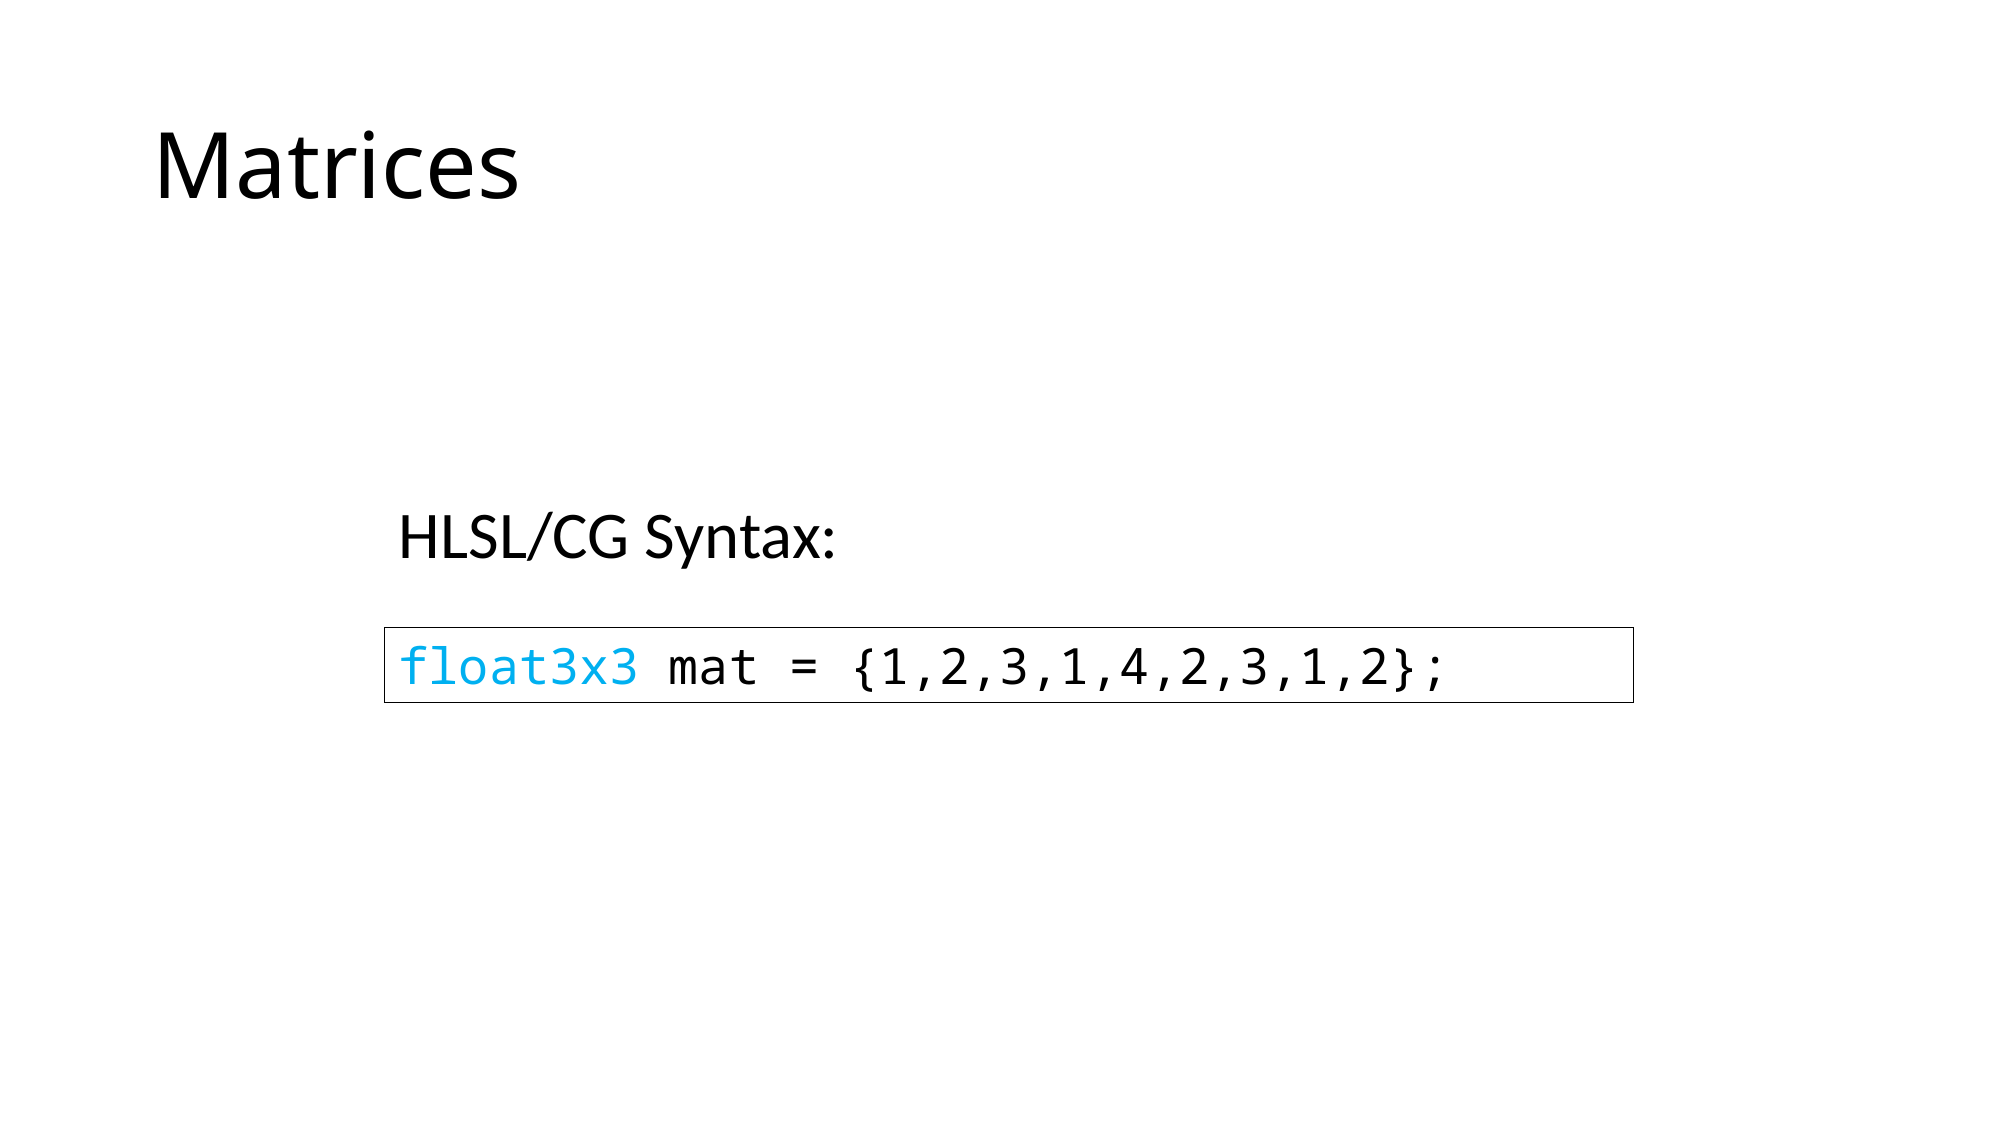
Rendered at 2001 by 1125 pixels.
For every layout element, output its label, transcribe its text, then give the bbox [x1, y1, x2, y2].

text_box float3x3 mat = {1,2,3,1,4,2,3,1,2}; [384, 627, 1634, 703]
text_box HLSL/CG Syntax: [384, 484, 1390, 579]
title Matrices [137, 59, 1863, 278]
